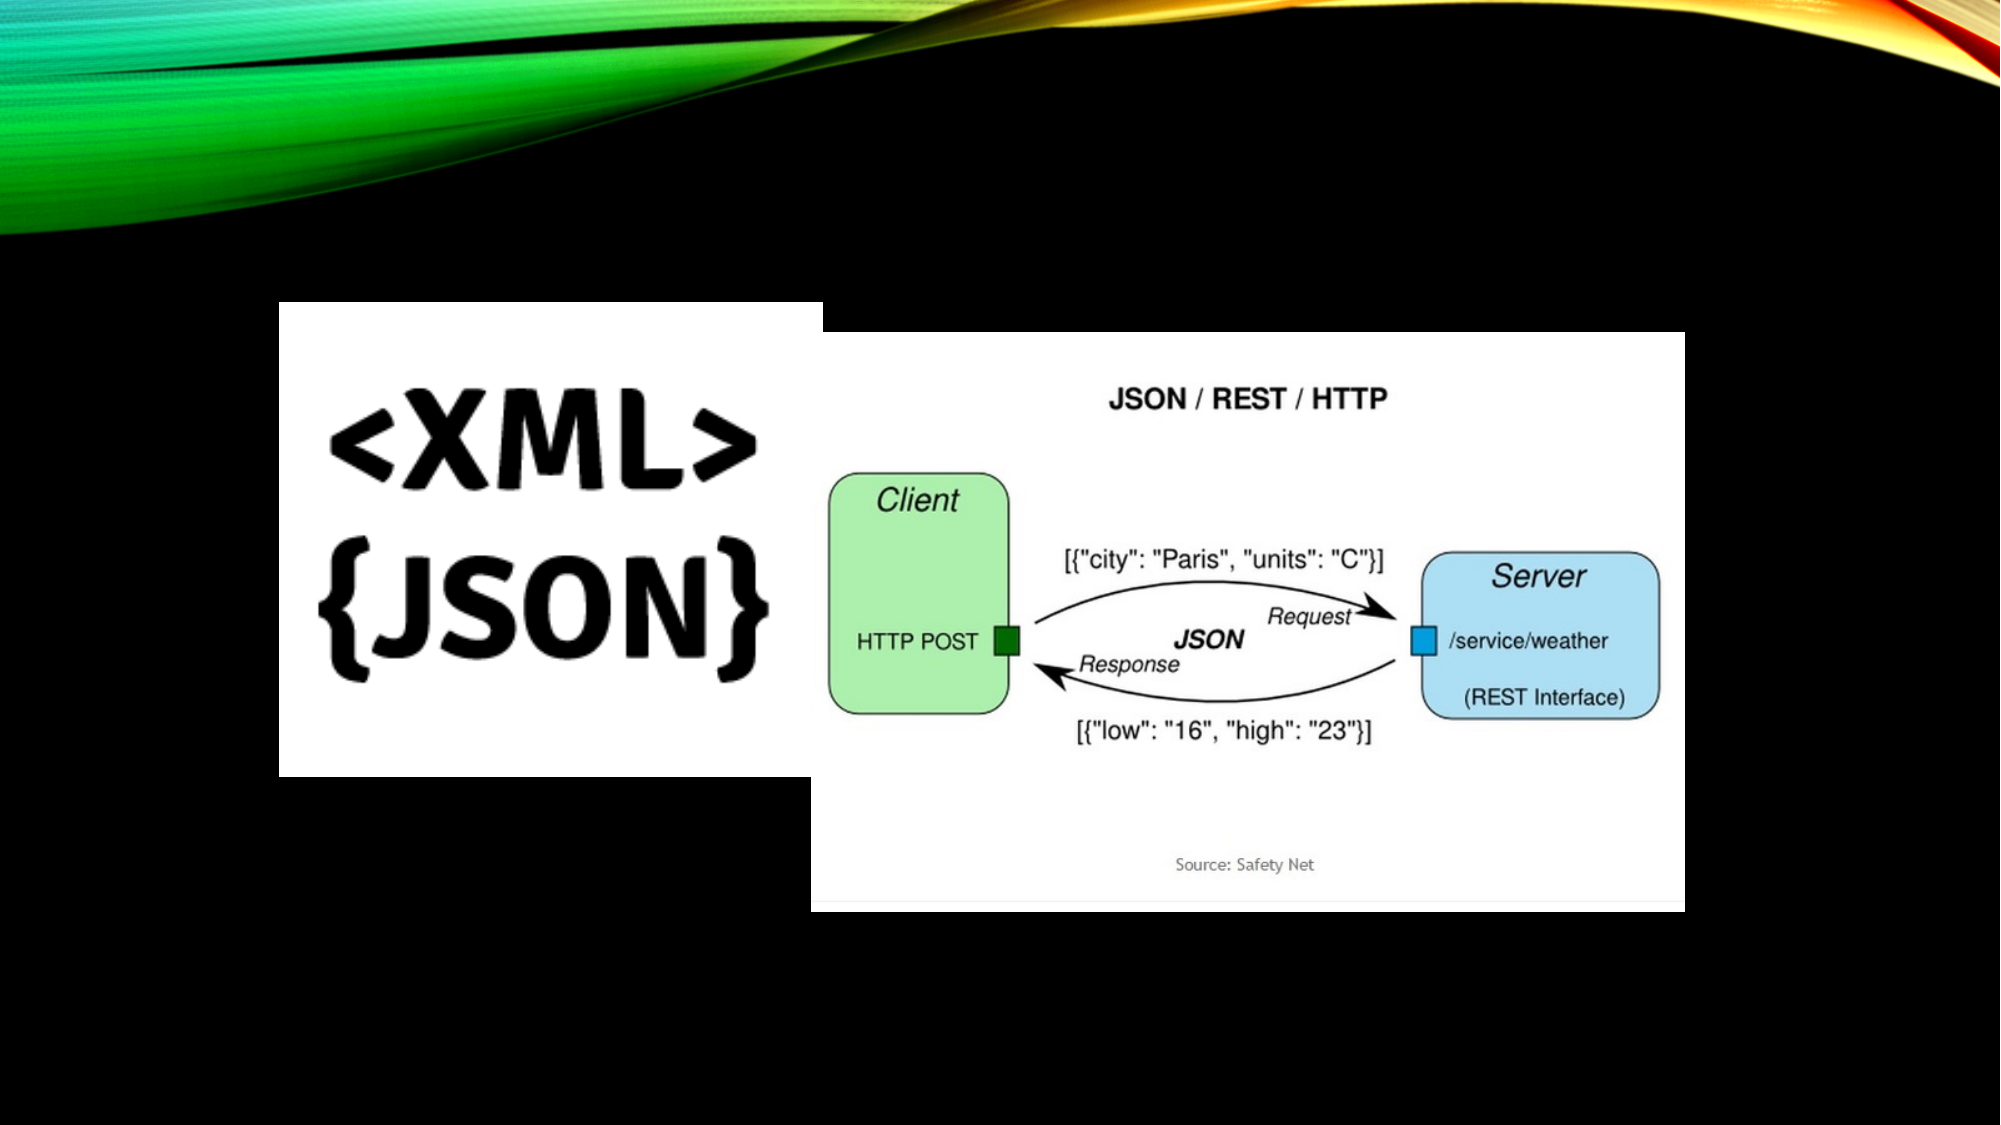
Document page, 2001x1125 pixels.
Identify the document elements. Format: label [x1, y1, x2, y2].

picture [279, 302, 1685, 912]
picture [0, 0, 2000, 237]
